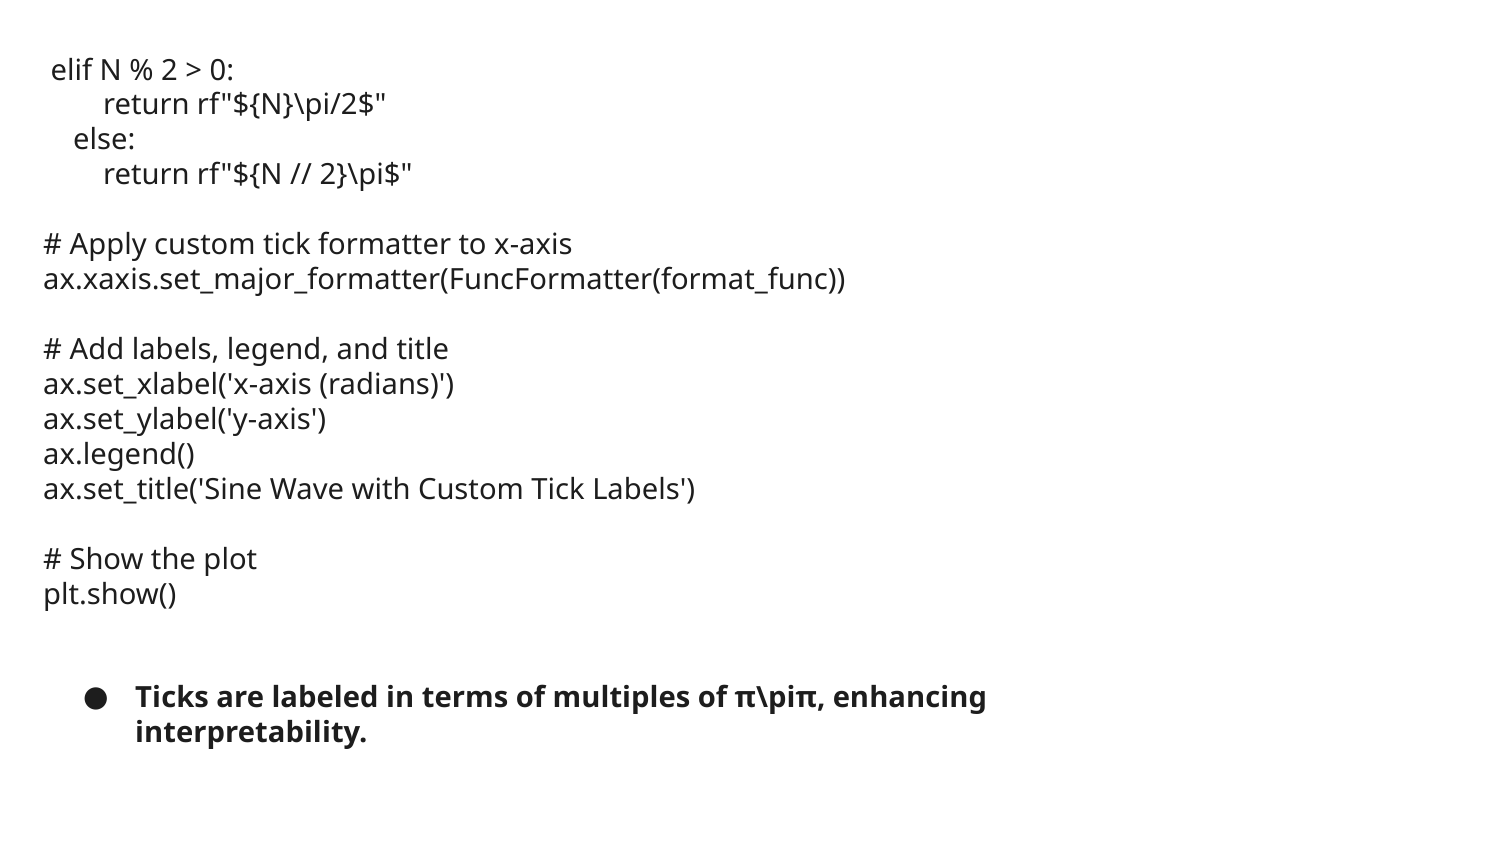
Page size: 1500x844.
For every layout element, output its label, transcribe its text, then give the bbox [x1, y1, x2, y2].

text_box elif N % 2 > 0: return rf"${N}\pi/2$" else: return rf"${N // 2}\pi$" # Apply custom tick formatter to x-axis ax.xaxis.set_major_formatter(FuncFormatter(format_func)) # Add labels, legend, and title ax.set_xlabel('x-axis (radians)') ax.set_ylabel('y-axis') ax.legend() ax.set_title('Sine Wave with Custom Tick Labels') # Show the plot plt.show() [28, 35, 1113, 626]
text_box Ticks are labeled in terms of multiples of π\piπ, enhancing interpretability. [45, 662, 1130, 763]
